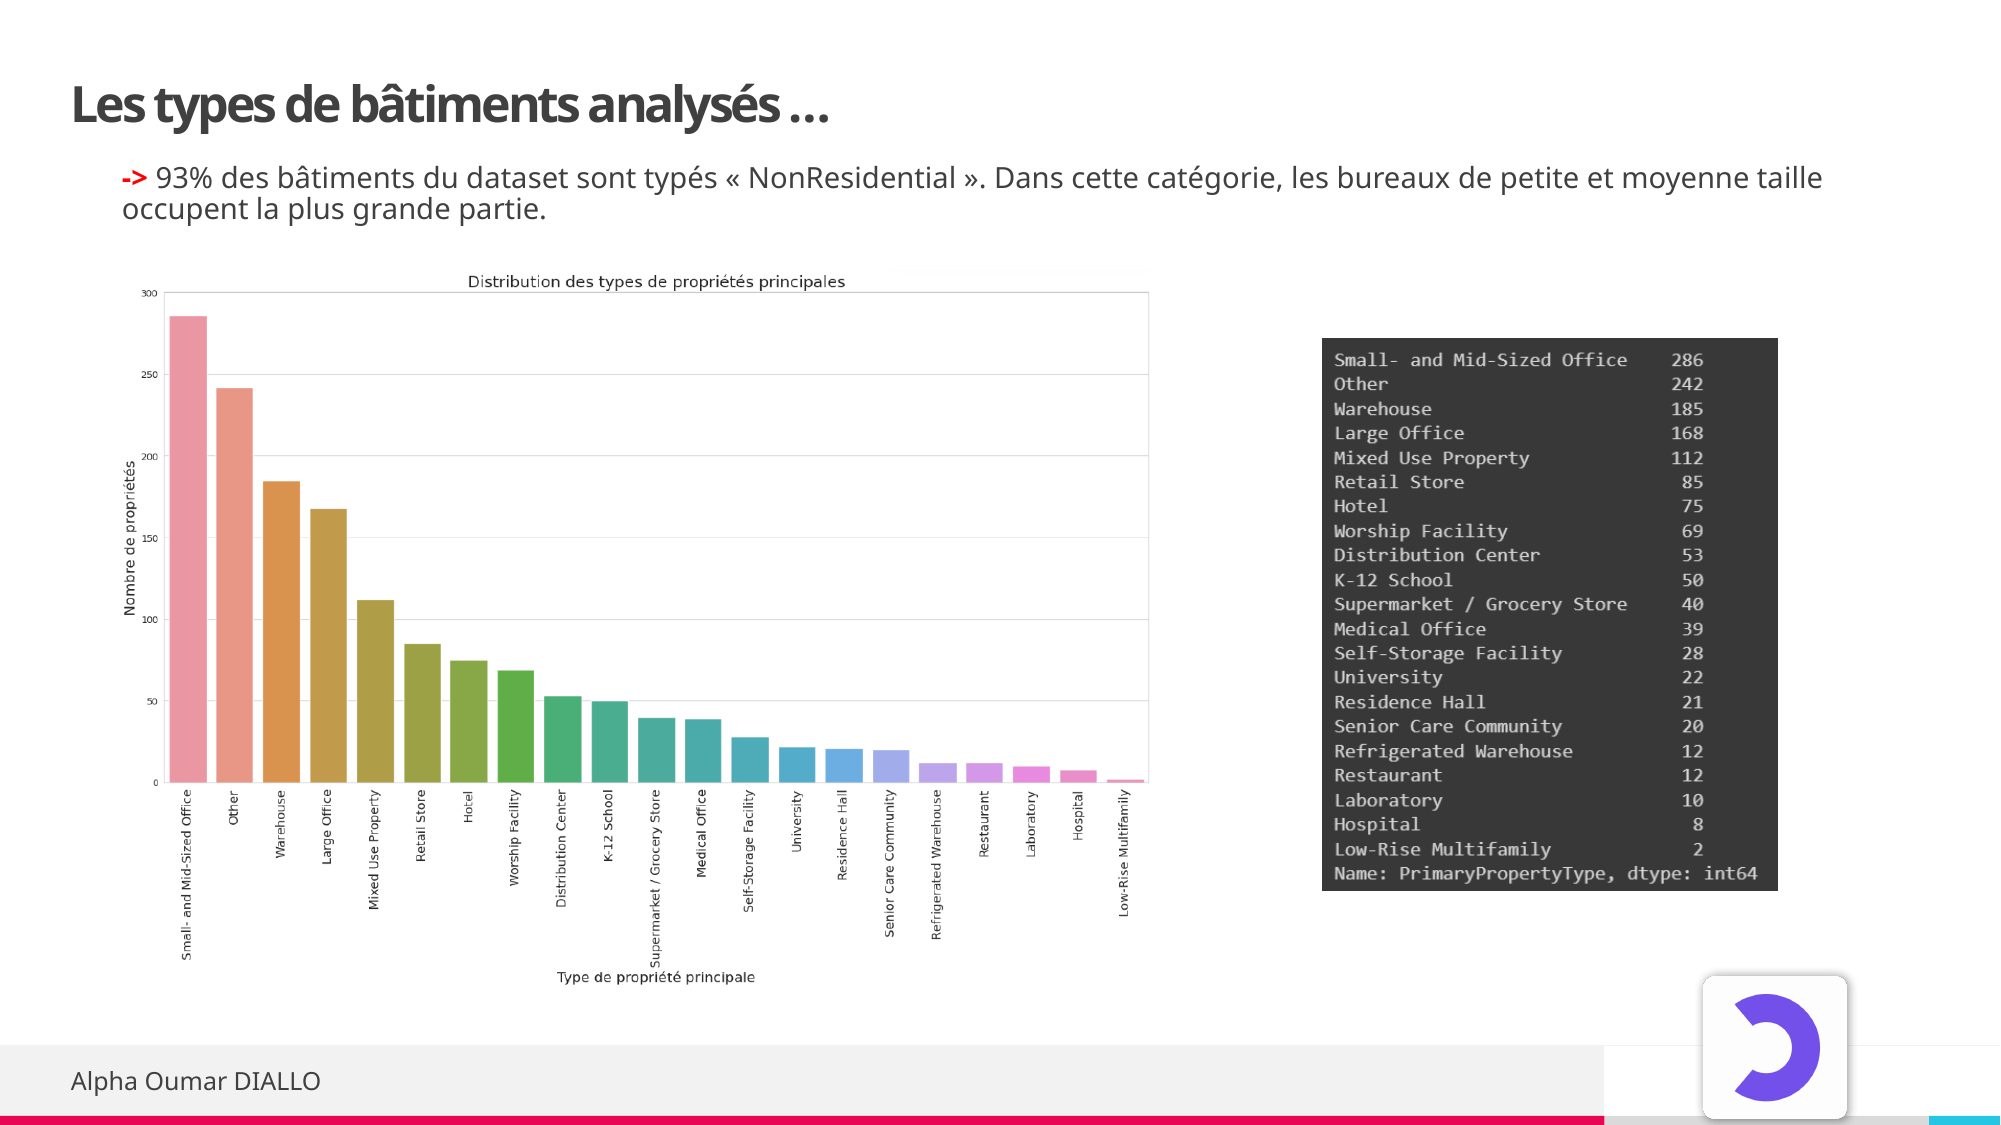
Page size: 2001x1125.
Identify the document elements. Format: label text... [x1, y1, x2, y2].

picture [1703, 976, 1847, 1119]
picture [1322, 338, 1778, 891]
picture [119, 269, 1150, 990]
footer Alpha Oumar DIALLO [70, 1056, 1000, 1105]
list -> 93% des bâtiments du dataset sont typés « NonResidential ». Dans cette catégorie, les bureaux de petite et moyenne taille occupent la plus grande partie. [121, 162, 1922, 222]
title Les types de bâtiments analysés … [70, 70, 1930, 142]
